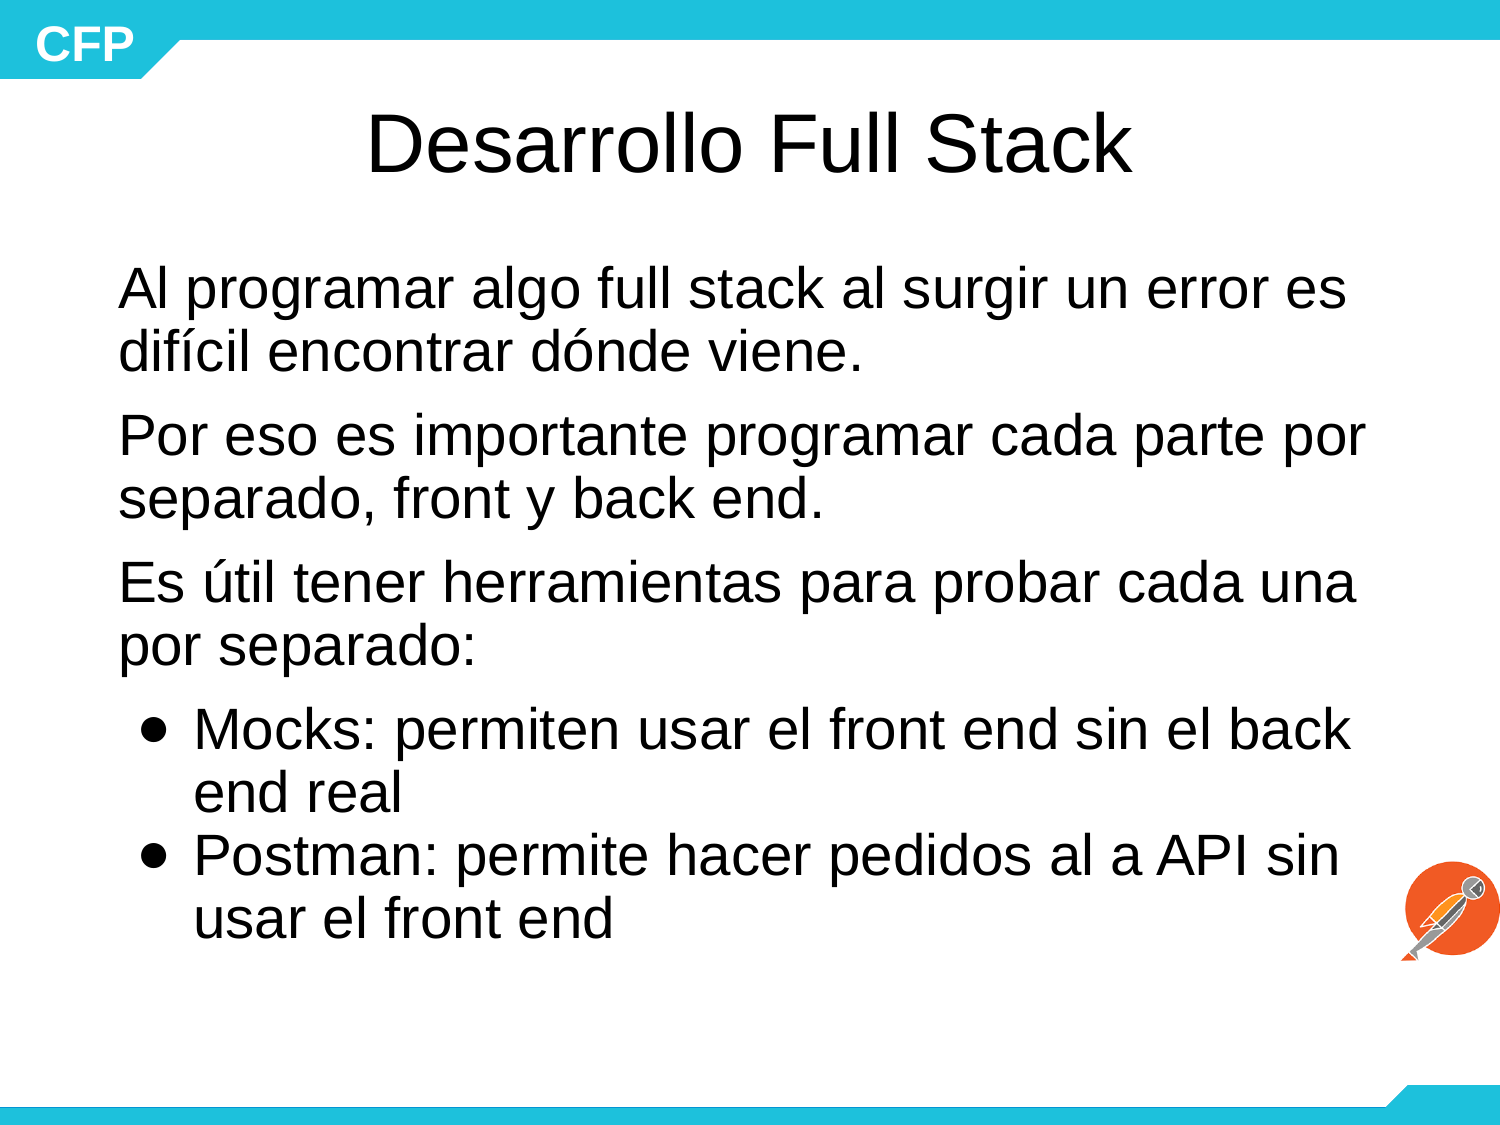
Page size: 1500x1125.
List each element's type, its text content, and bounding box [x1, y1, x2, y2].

title Desarrollo Full Stack [103, 45, 1397, 246]
list Al programar algo full stack al surgir un error es difícil encontrar dónde viene. Por eso es importante programar cada parte por separado, front y back end. Es útil tener herramientas para probar cada una por separado: Mocks: permiten usar el front end sin el back end real Postman: permite hacer pedidos al a API sin usar el front end [103, 251, 1397, 1069]
picture [1396, 857, 1500, 966]
